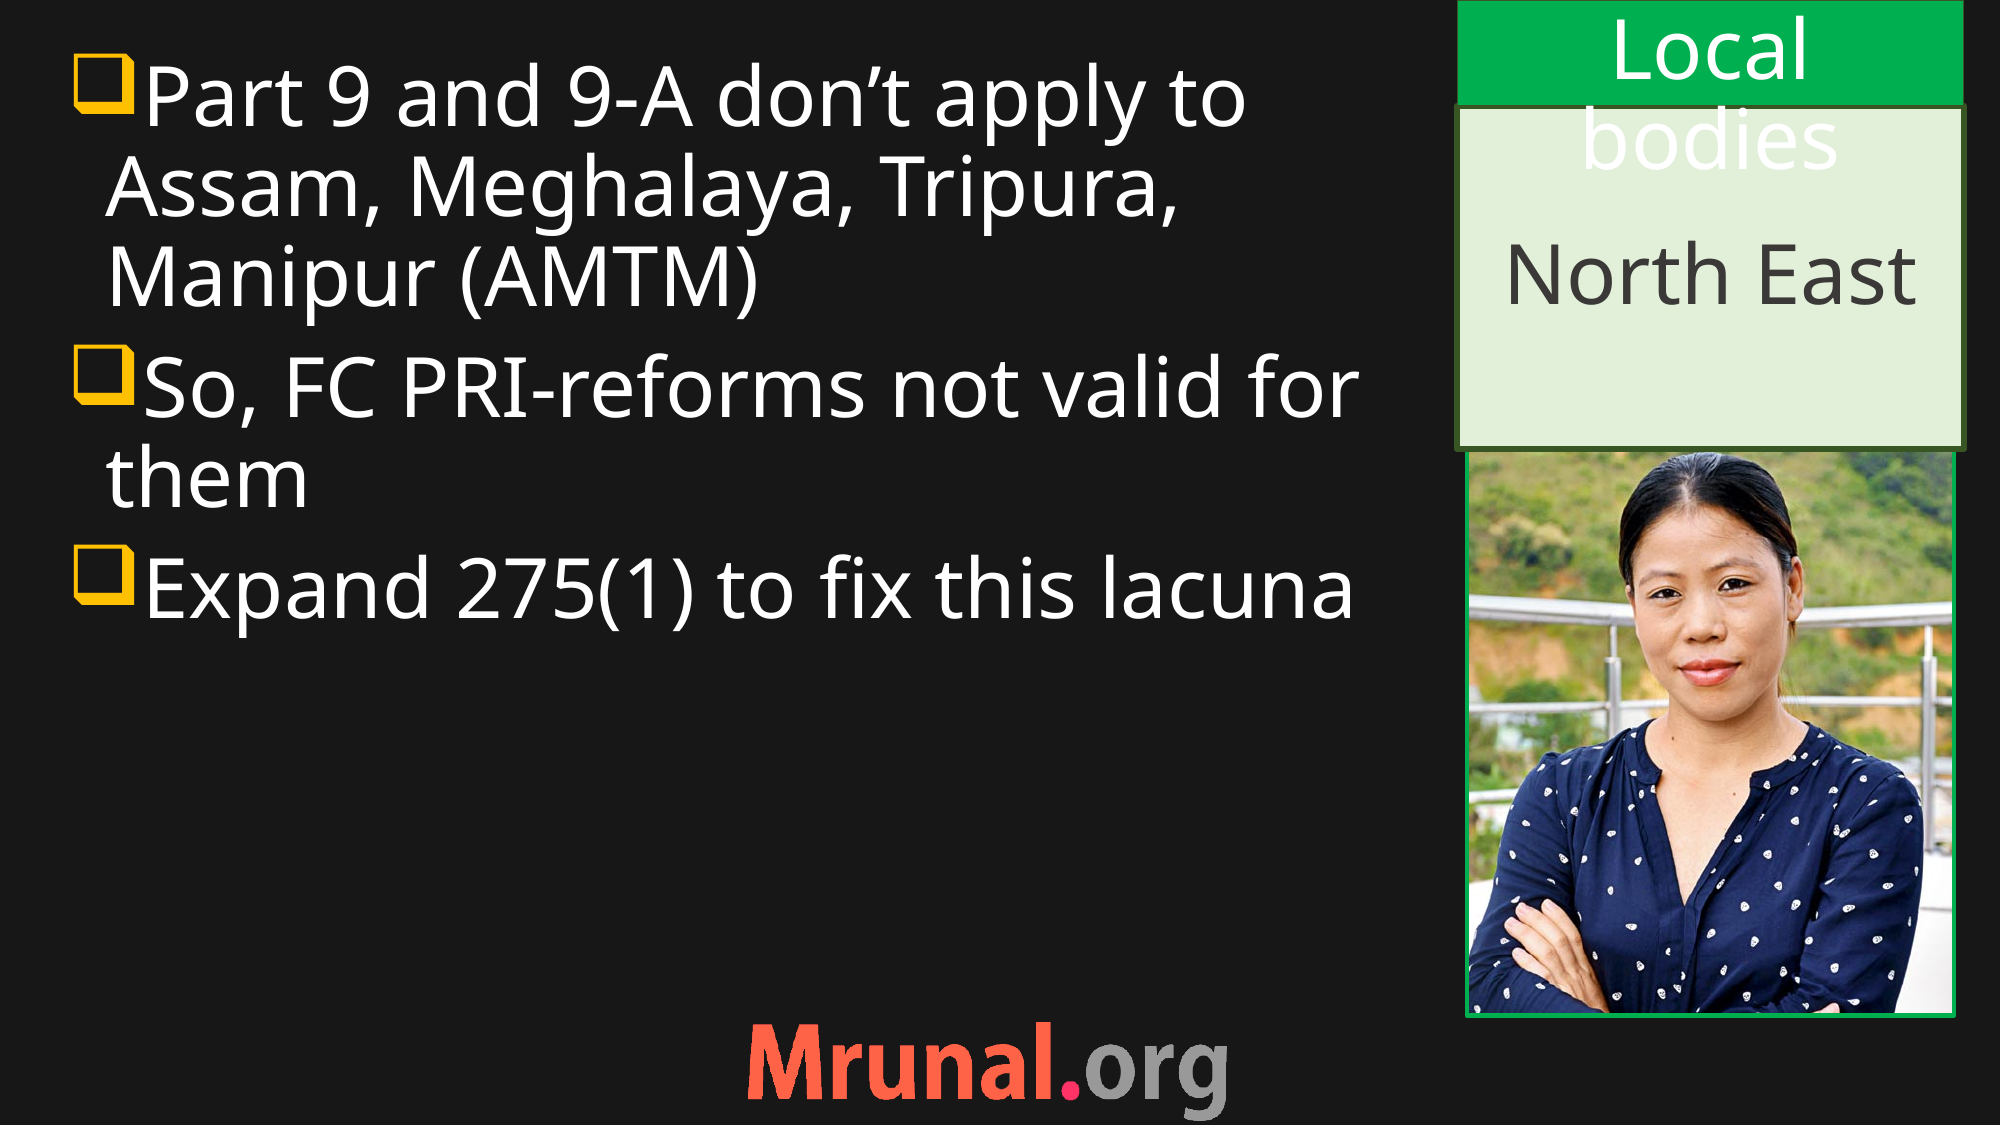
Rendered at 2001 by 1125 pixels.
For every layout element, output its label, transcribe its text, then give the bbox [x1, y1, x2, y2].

title North East [1454, 103, 1967, 452]
list Part 9 and 9-A don’t apply to Assam, Meghalaya, Tripura, Manipur (AMTM) So, FC PRI-reforms not valid for them Expand 275(1) to fix this lacuna [52, 47, 1447, 1014]
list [1468, 448, 1952, 1014]
picture [741, 1014, 1230, 1125]
list Local bodies [1457, 0, 1964, 106]
